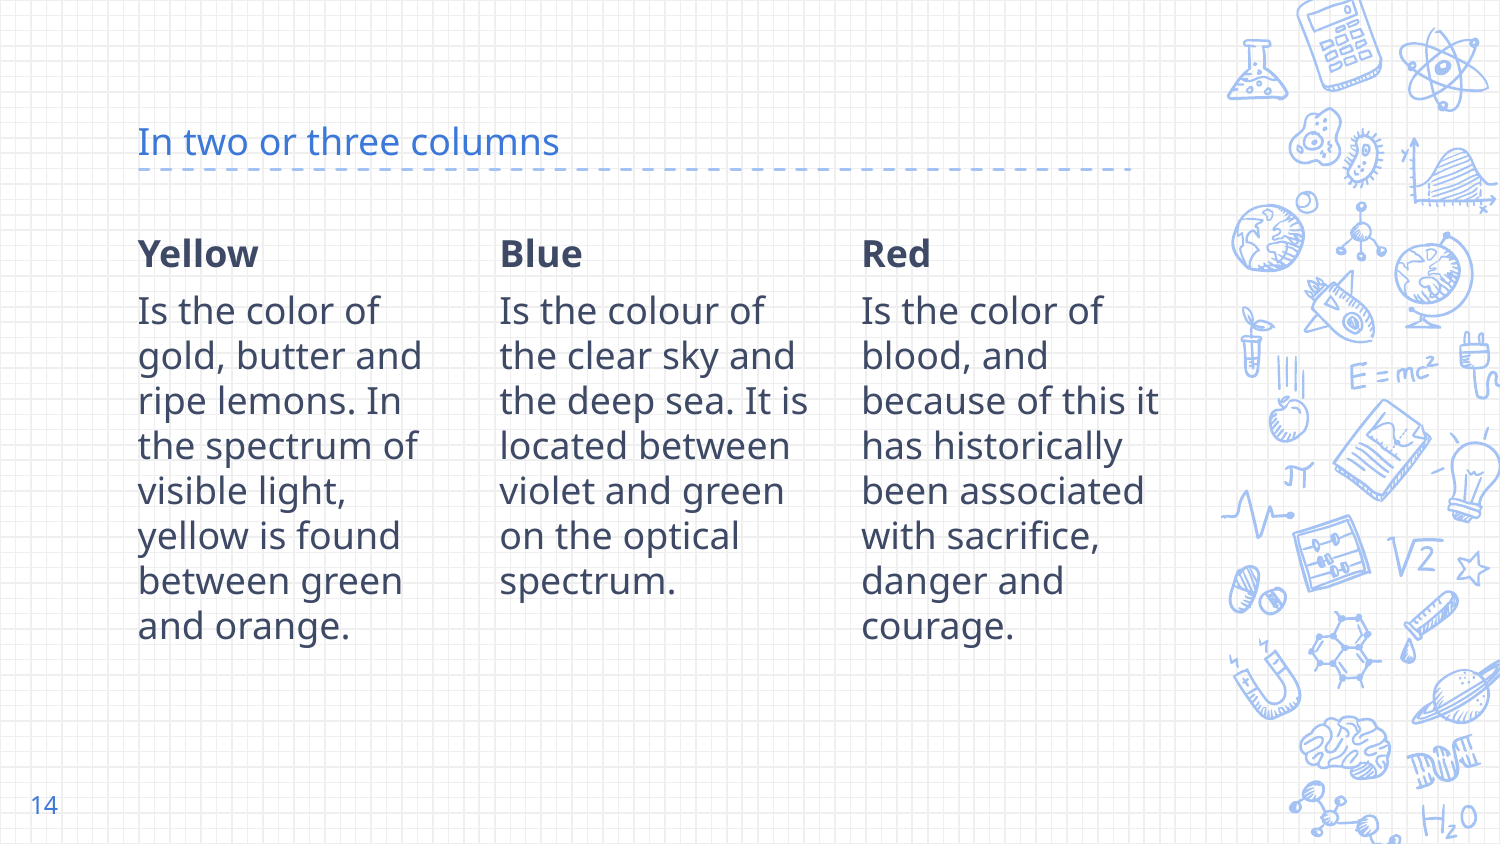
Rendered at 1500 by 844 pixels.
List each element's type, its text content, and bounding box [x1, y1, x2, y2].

list Blue Is the colour of the clear sky and the deep sea. It is located between violet and green on the optical spectrum. [484, 214, 829, 809]
slide_number 14 [14, 774, 105, 840]
title In two or three columns [122, 36, 1130, 178]
list Red Is the color of blood, and because of this it has historically been associated with sacrifice, danger and courage. [846, 214, 1191, 809]
list Yellow Is the color of gold, butter and ripe lemons. In the spectrum of visible light, yellow is found between green and orange. [122, 214, 467, 809]
